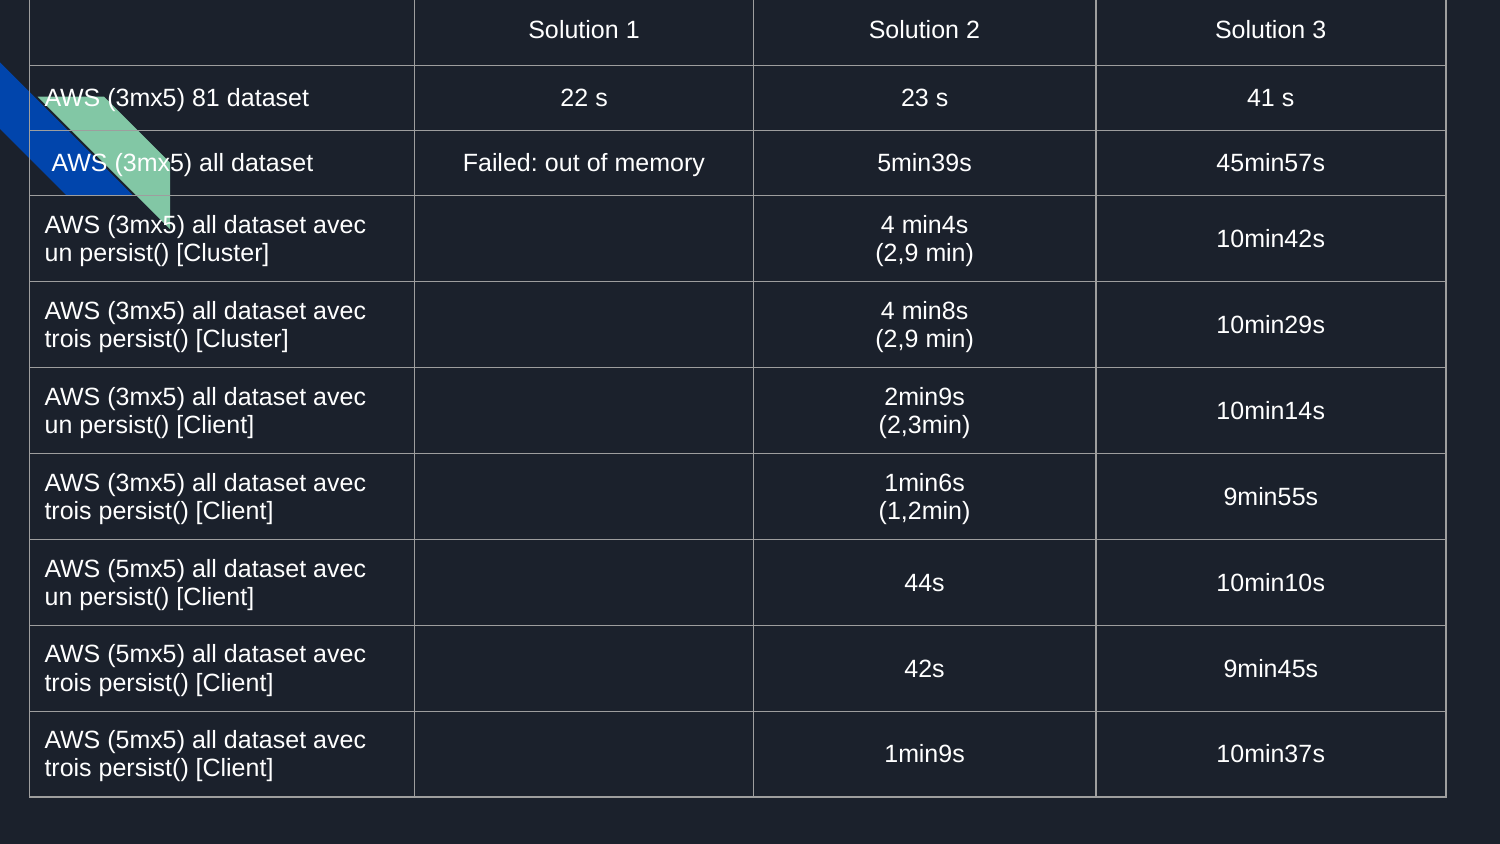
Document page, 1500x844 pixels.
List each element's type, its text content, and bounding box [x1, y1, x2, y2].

table_cell 4 min8s (2,9 min) [754, 282, 1095, 367]
table_cell [415, 712, 753, 796]
table_cell 23 s [754, 66, 1095, 130]
table_cell AWS (3mx5) 81 dataset [30, 66, 414, 130]
table_cell [415, 540, 753, 625]
table_cell 45min57s [1097, 131, 1445, 195]
table_cell 10min42s [1097, 196, 1445, 281]
table_cell AWS (3mx5) all dataset avec un persist() [Client] [30, 368, 414, 453]
table_cell 2min9s (2,3min) [754, 368, 1095, 453]
table_cell [415, 282, 753, 367]
table_cell AWS (3mx5) all dataset [30, 131, 414, 195]
table_cell 9min45s [1097, 626, 1445, 711]
table_cell 10min10s [1097, 540, 1445, 625]
table_cell 10min37s [1097, 712, 1445, 796]
table_header [30, 0, 414, 65]
table_cell [415, 626, 753, 711]
table_cell [415, 196, 753, 281]
table_cell AWS (5mx5) all dataset avec trois persist() [Client] [30, 626, 414, 711]
table_cell 42s [754, 626, 1095, 711]
table_cell 22 s [415, 66, 753, 130]
table_header Solution 3 [1097, 0, 1445, 65]
table_cell 1min6s (1,2min) [754, 454, 1095, 539]
table_header Solution 1 [415, 0, 753, 65]
table_cell AWS (3mx5) all dataset avec trois persist() [Client] [30, 454, 414, 539]
table_cell 41 s [1097, 66, 1445, 130]
table_cell [415, 454, 753, 539]
table_cell Failed: out of memory [415, 131, 753, 195]
table_cell 10min29s [1097, 282, 1445, 367]
table_cell AWS (5mx5) all dataset avec un persist() [Client] [30, 540, 414, 625]
table_cell 1min9s [754, 712, 1095, 796]
table_cell 4 min4s (2,9 min) [754, 196, 1095, 281]
table_cell AWS (3mx5) all dataset avec trois persist() [Cluster] [30, 282, 414, 367]
table_cell [415, 368, 753, 453]
table_cell 10min14s [1097, 368, 1445, 453]
table_header Solution 2 [754, 0, 1095, 65]
table_cell AWS (5mx5) all dataset avec trois persist() [Client] [30, 712, 414, 796]
table_cell AWS (3mx5) all dataset avec un persist() [Cluster] [30, 196, 414, 281]
table_cell 44s [754, 540, 1095, 625]
table_cell 5min39s [754, 131, 1095, 195]
table_cell 9min55s [1097, 454, 1445, 539]
